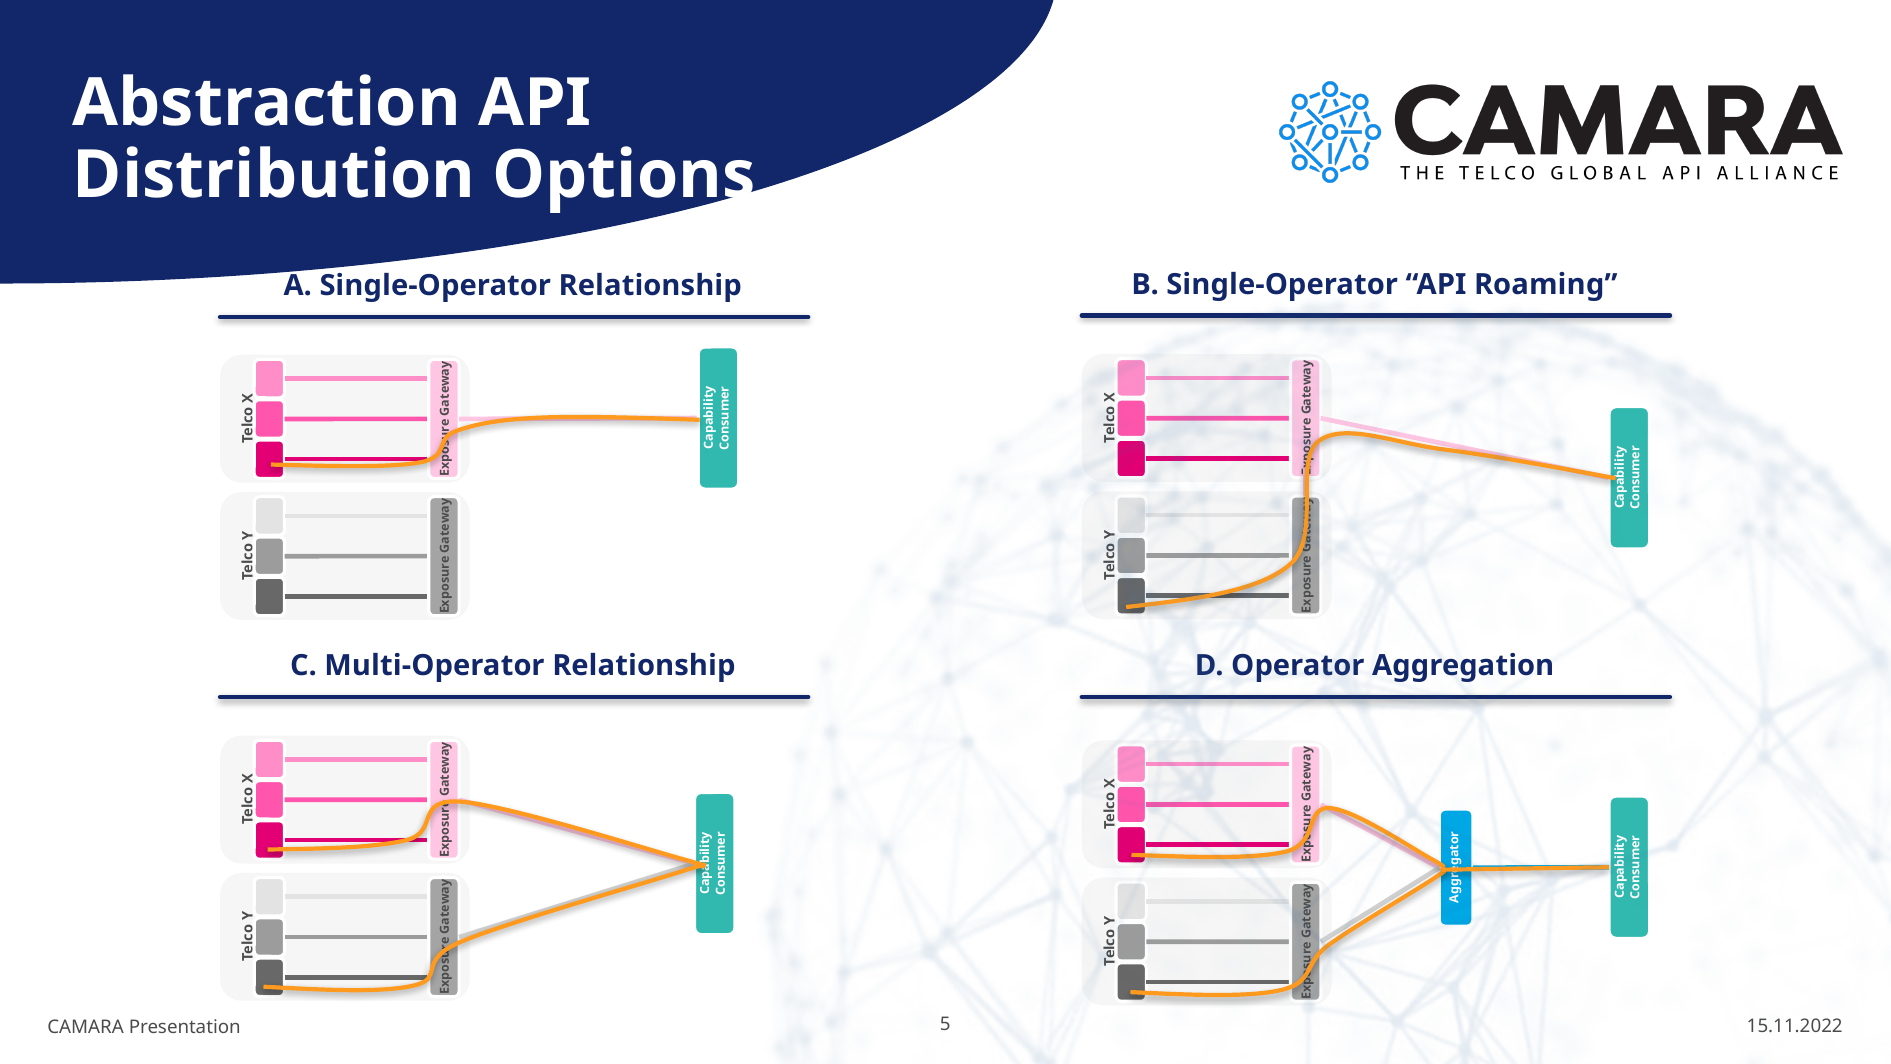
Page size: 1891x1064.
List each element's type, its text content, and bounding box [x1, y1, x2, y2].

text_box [219, 354, 446, 621]
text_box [219, 735, 446, 1001]
picture [451, 222, 1891, 1064]
title Abstraction API Distribution Options [72, 67, 1868, 197]
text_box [219, 638, 446, 698]
text_box A. Single-Operator Relationship [220, 259, 446, 309]
text_box [0, 0, 1056, 286]
